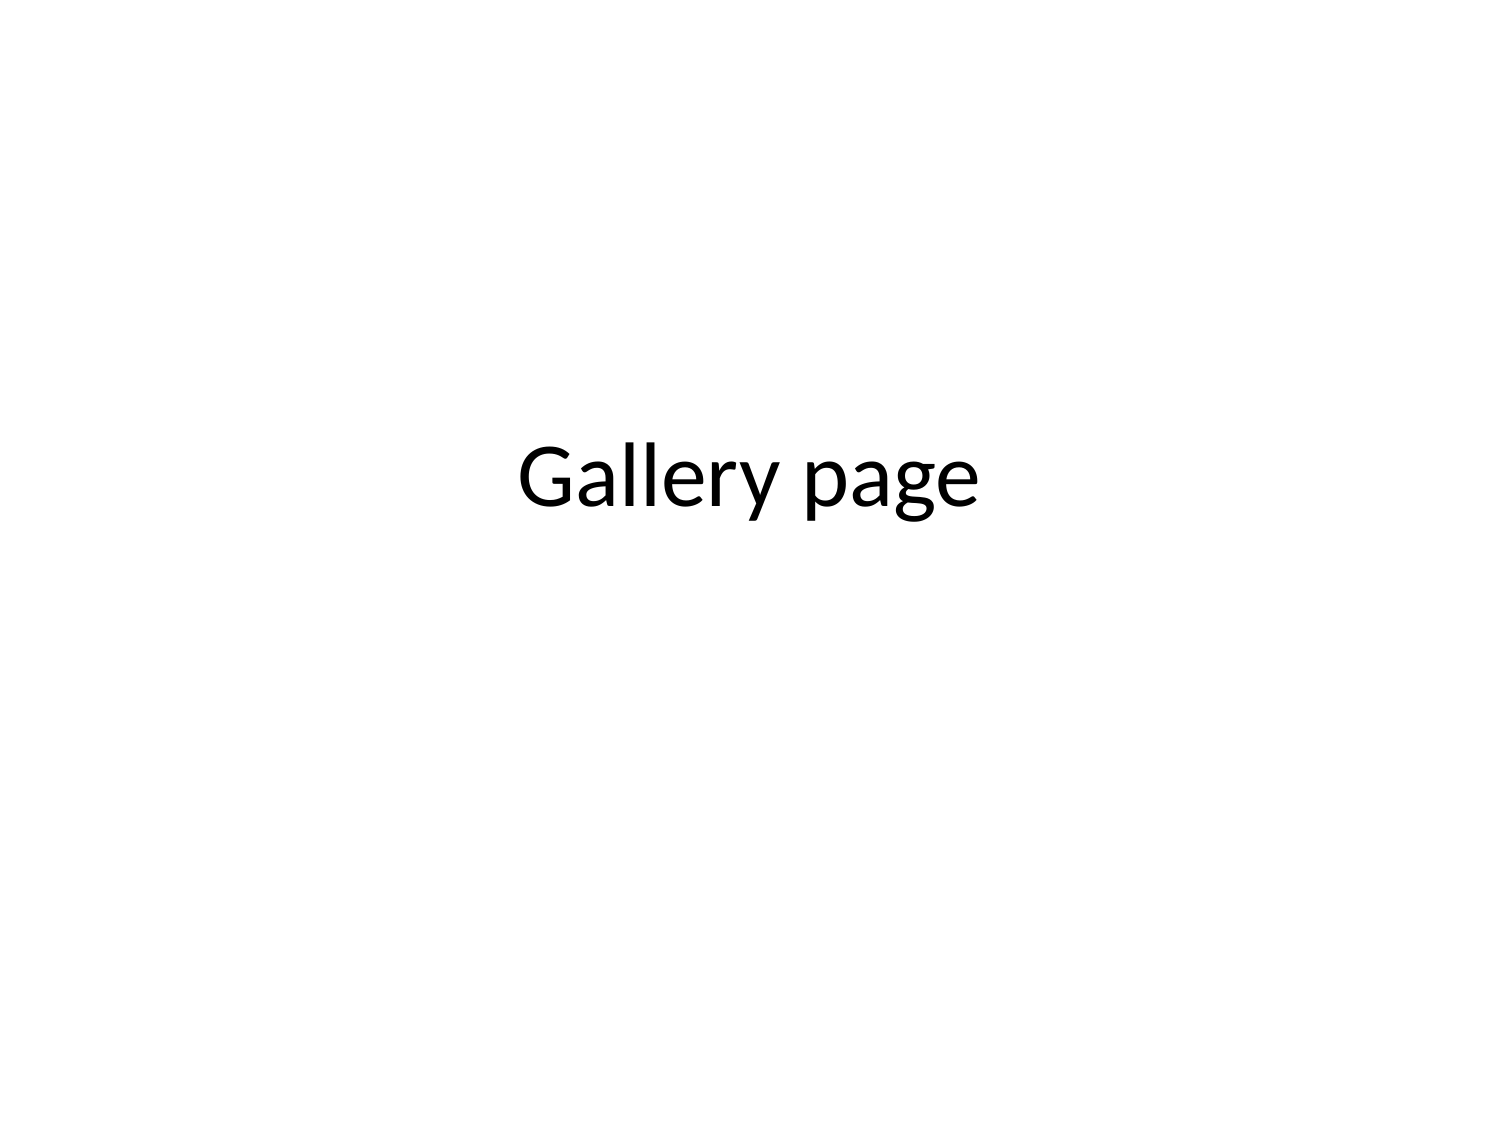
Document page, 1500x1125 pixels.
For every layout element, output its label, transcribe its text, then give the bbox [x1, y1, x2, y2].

title Gallery page [112, 349, 1388, 591]
